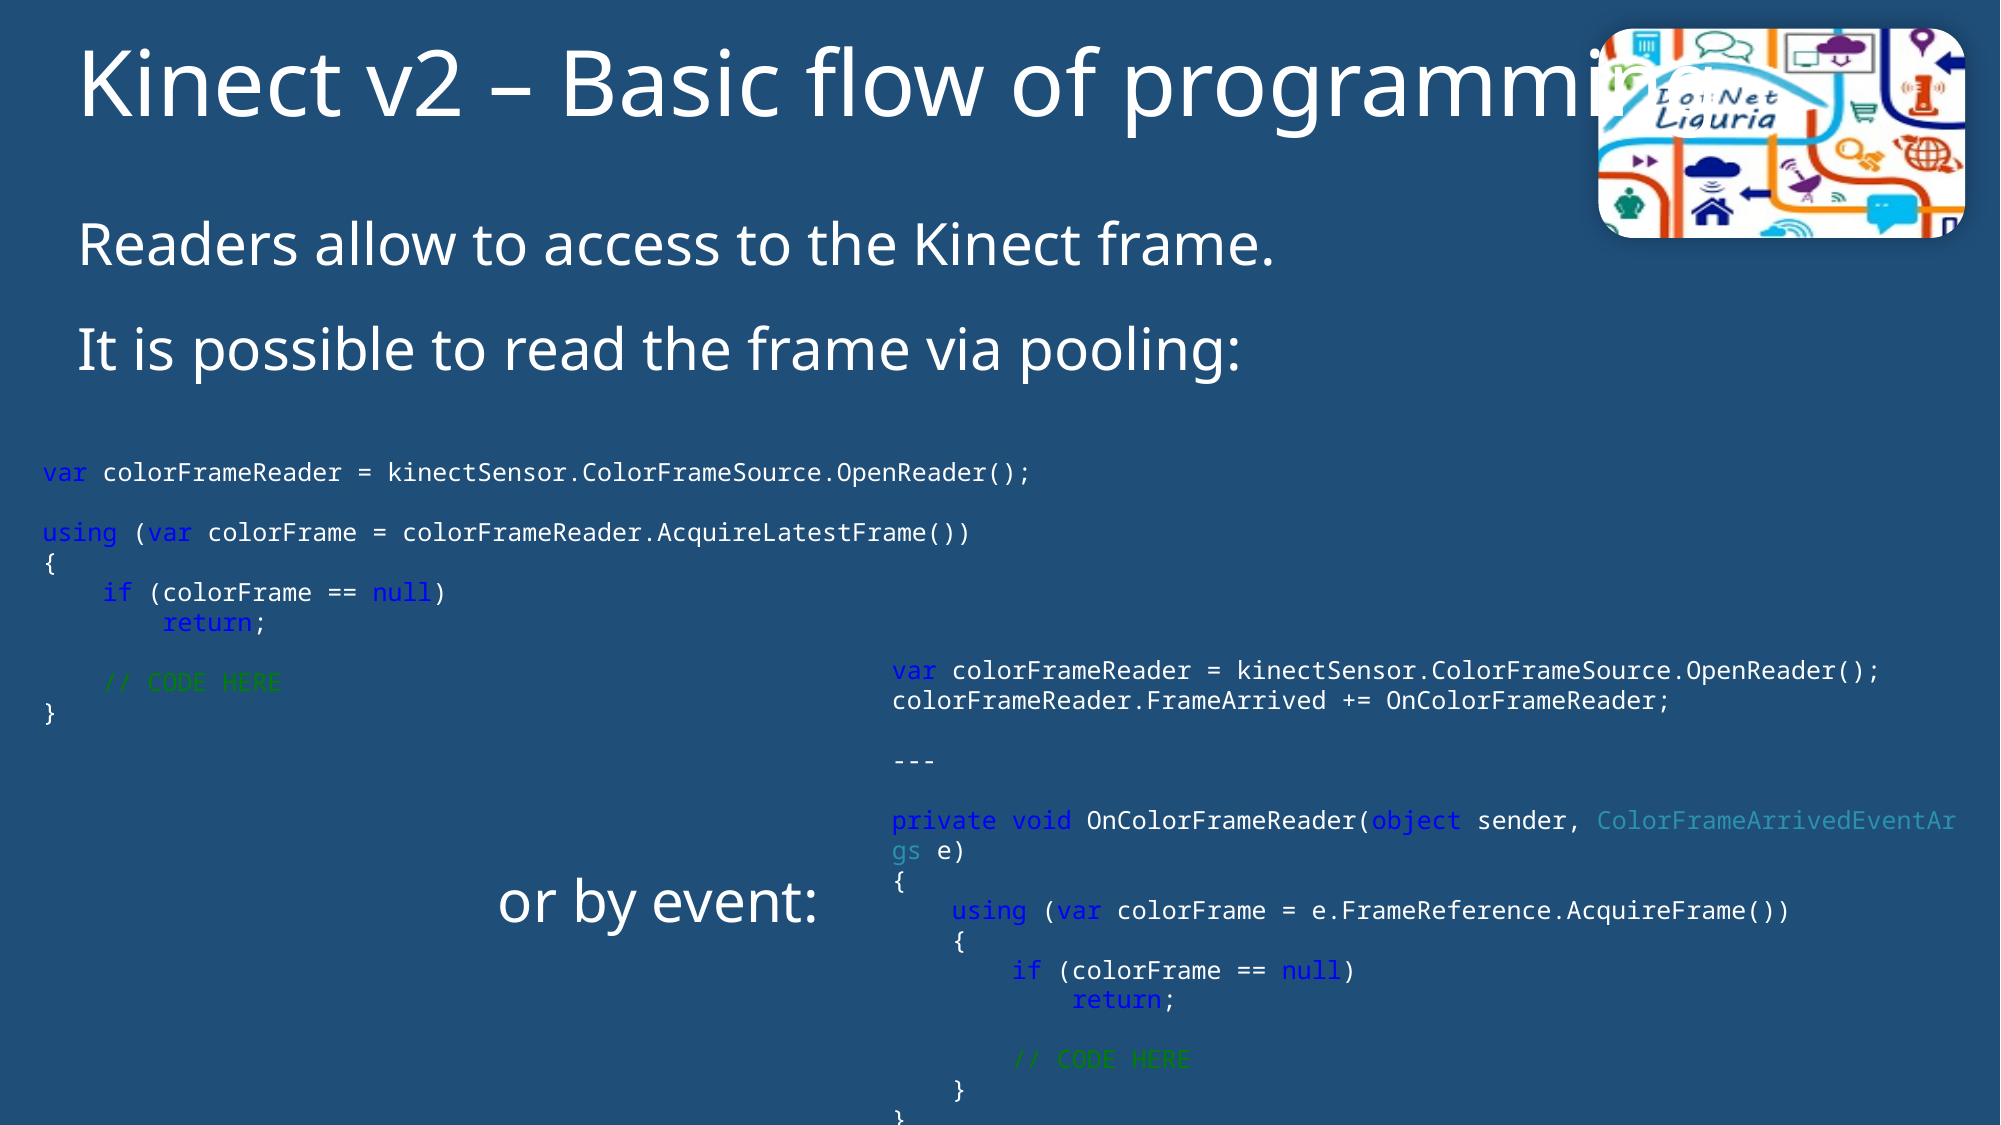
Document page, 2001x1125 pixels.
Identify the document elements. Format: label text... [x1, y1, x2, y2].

text_box Readers allow to access to the Kinect frame. It is possible to read the frame via pooling: [62, 199, 1950, 390]
text_box var colorFrameReader = kinectSensor.ColorFrameSource.OpenReader(); using (var colorFrame = colorFrameReader.AcquireLatestFrame()) { if (colorFrame == null) return; // CODE HERE } [27, 449, 1048, 734]
text_box or by event: [483, 856, 834, 942]
text_box var colorFrameReader = kinectSensor.ColorFrameSource.OpenReader(); colorFrameReader.FrameArrived += OnColorFrameReader; --- private void OnColorFrameReader(object sender, ColorFrameArrivedEventArgs e) { using (var colorFrame = e.FrameReference.AcquireFrame()) { if (colorFrame == null) return; // CODE HERE } } [876, 647, 1977, 1125]
picture [1950, 37, 1966, 232]
text_box Kinect v2 – Basic flow of programming [62, 29, 1953, 205]
